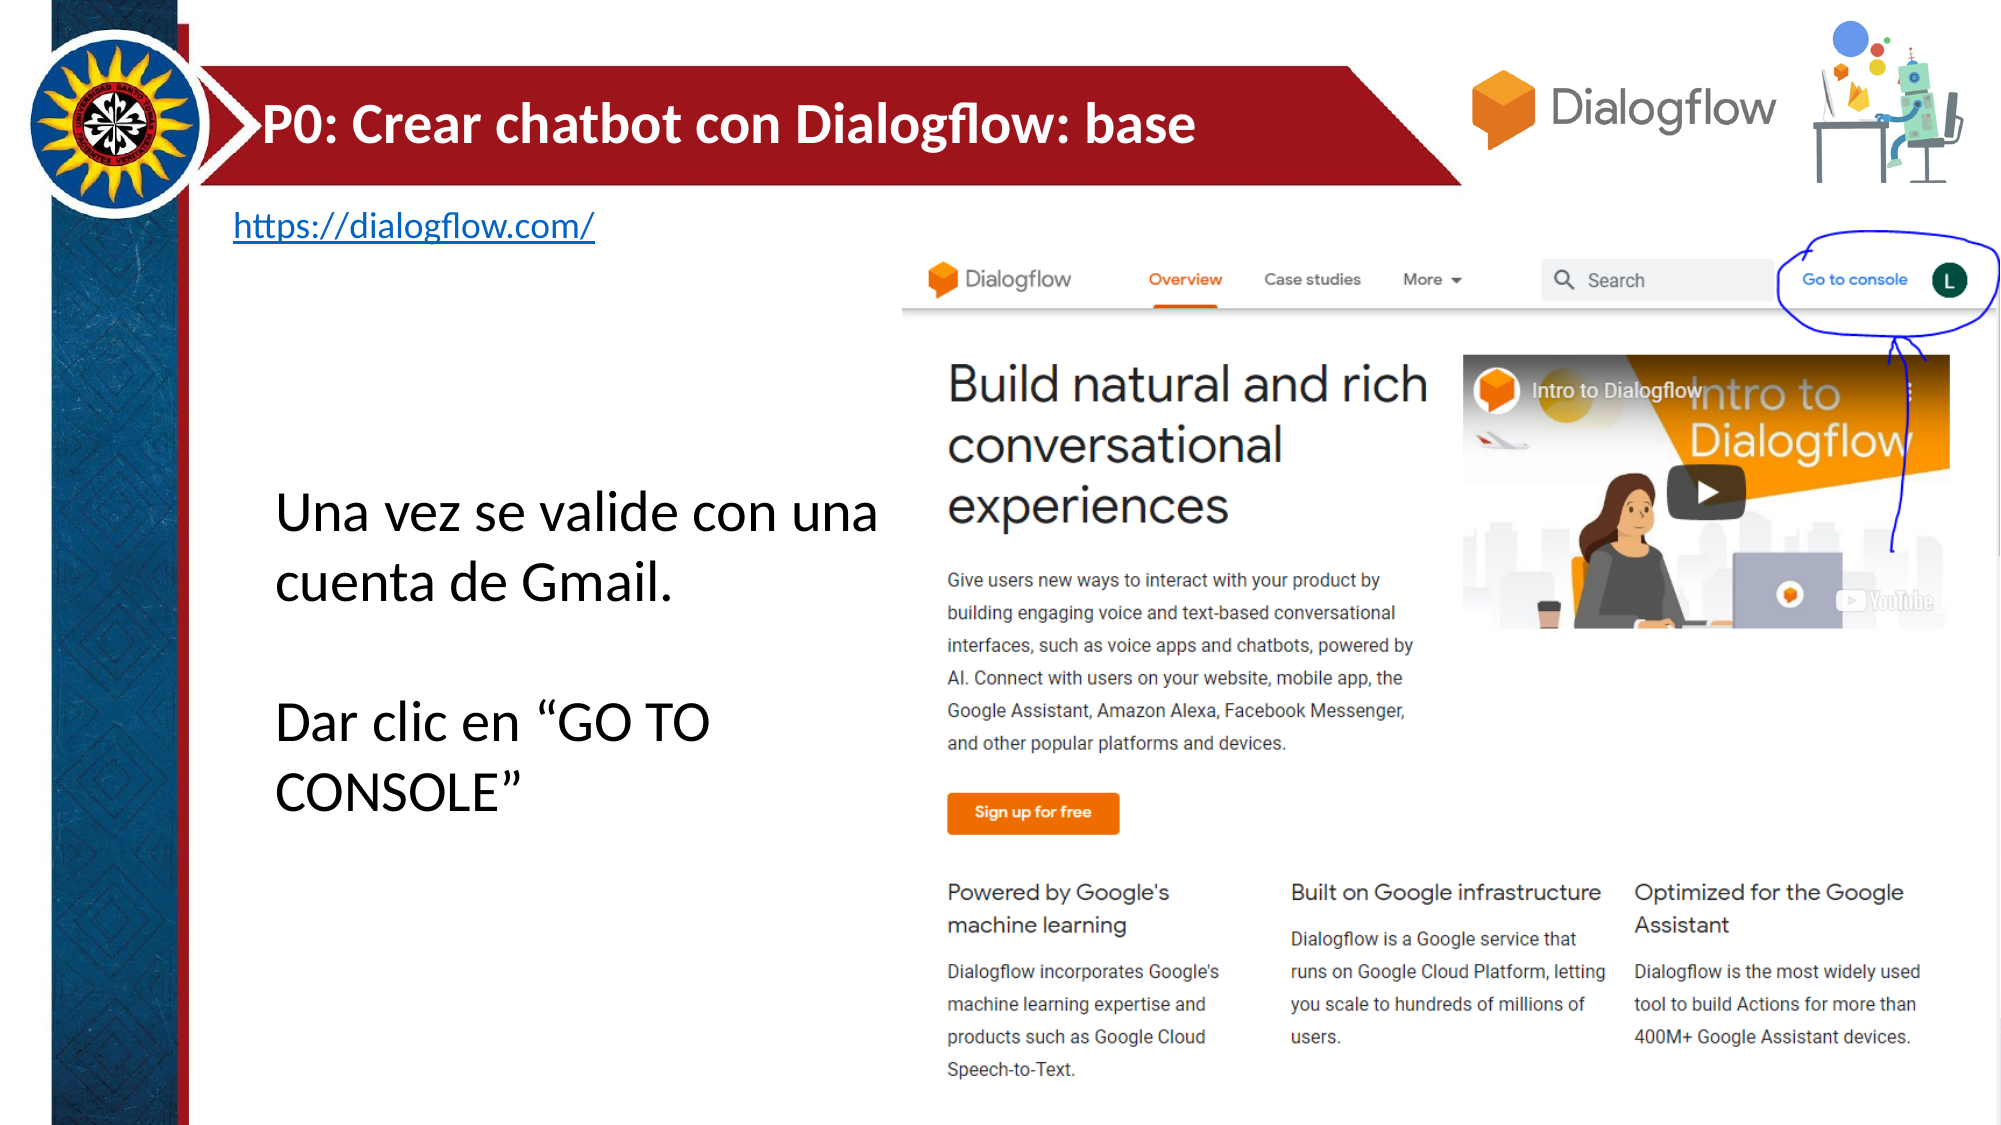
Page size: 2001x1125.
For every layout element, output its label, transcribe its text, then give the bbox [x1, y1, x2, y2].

text_box https://dialogflow.com/ [218, 193, 616, 254]
text_box P0: Crear chatbot con Dialogflow: base [247, 78, 1457, 163]
text_box Una vez se valide con una cuenta de Gmail. Dar clic en “GO TO CONSOLE” [260, 465, 896, 831]
picture [0, 0, 2001, 1125]
